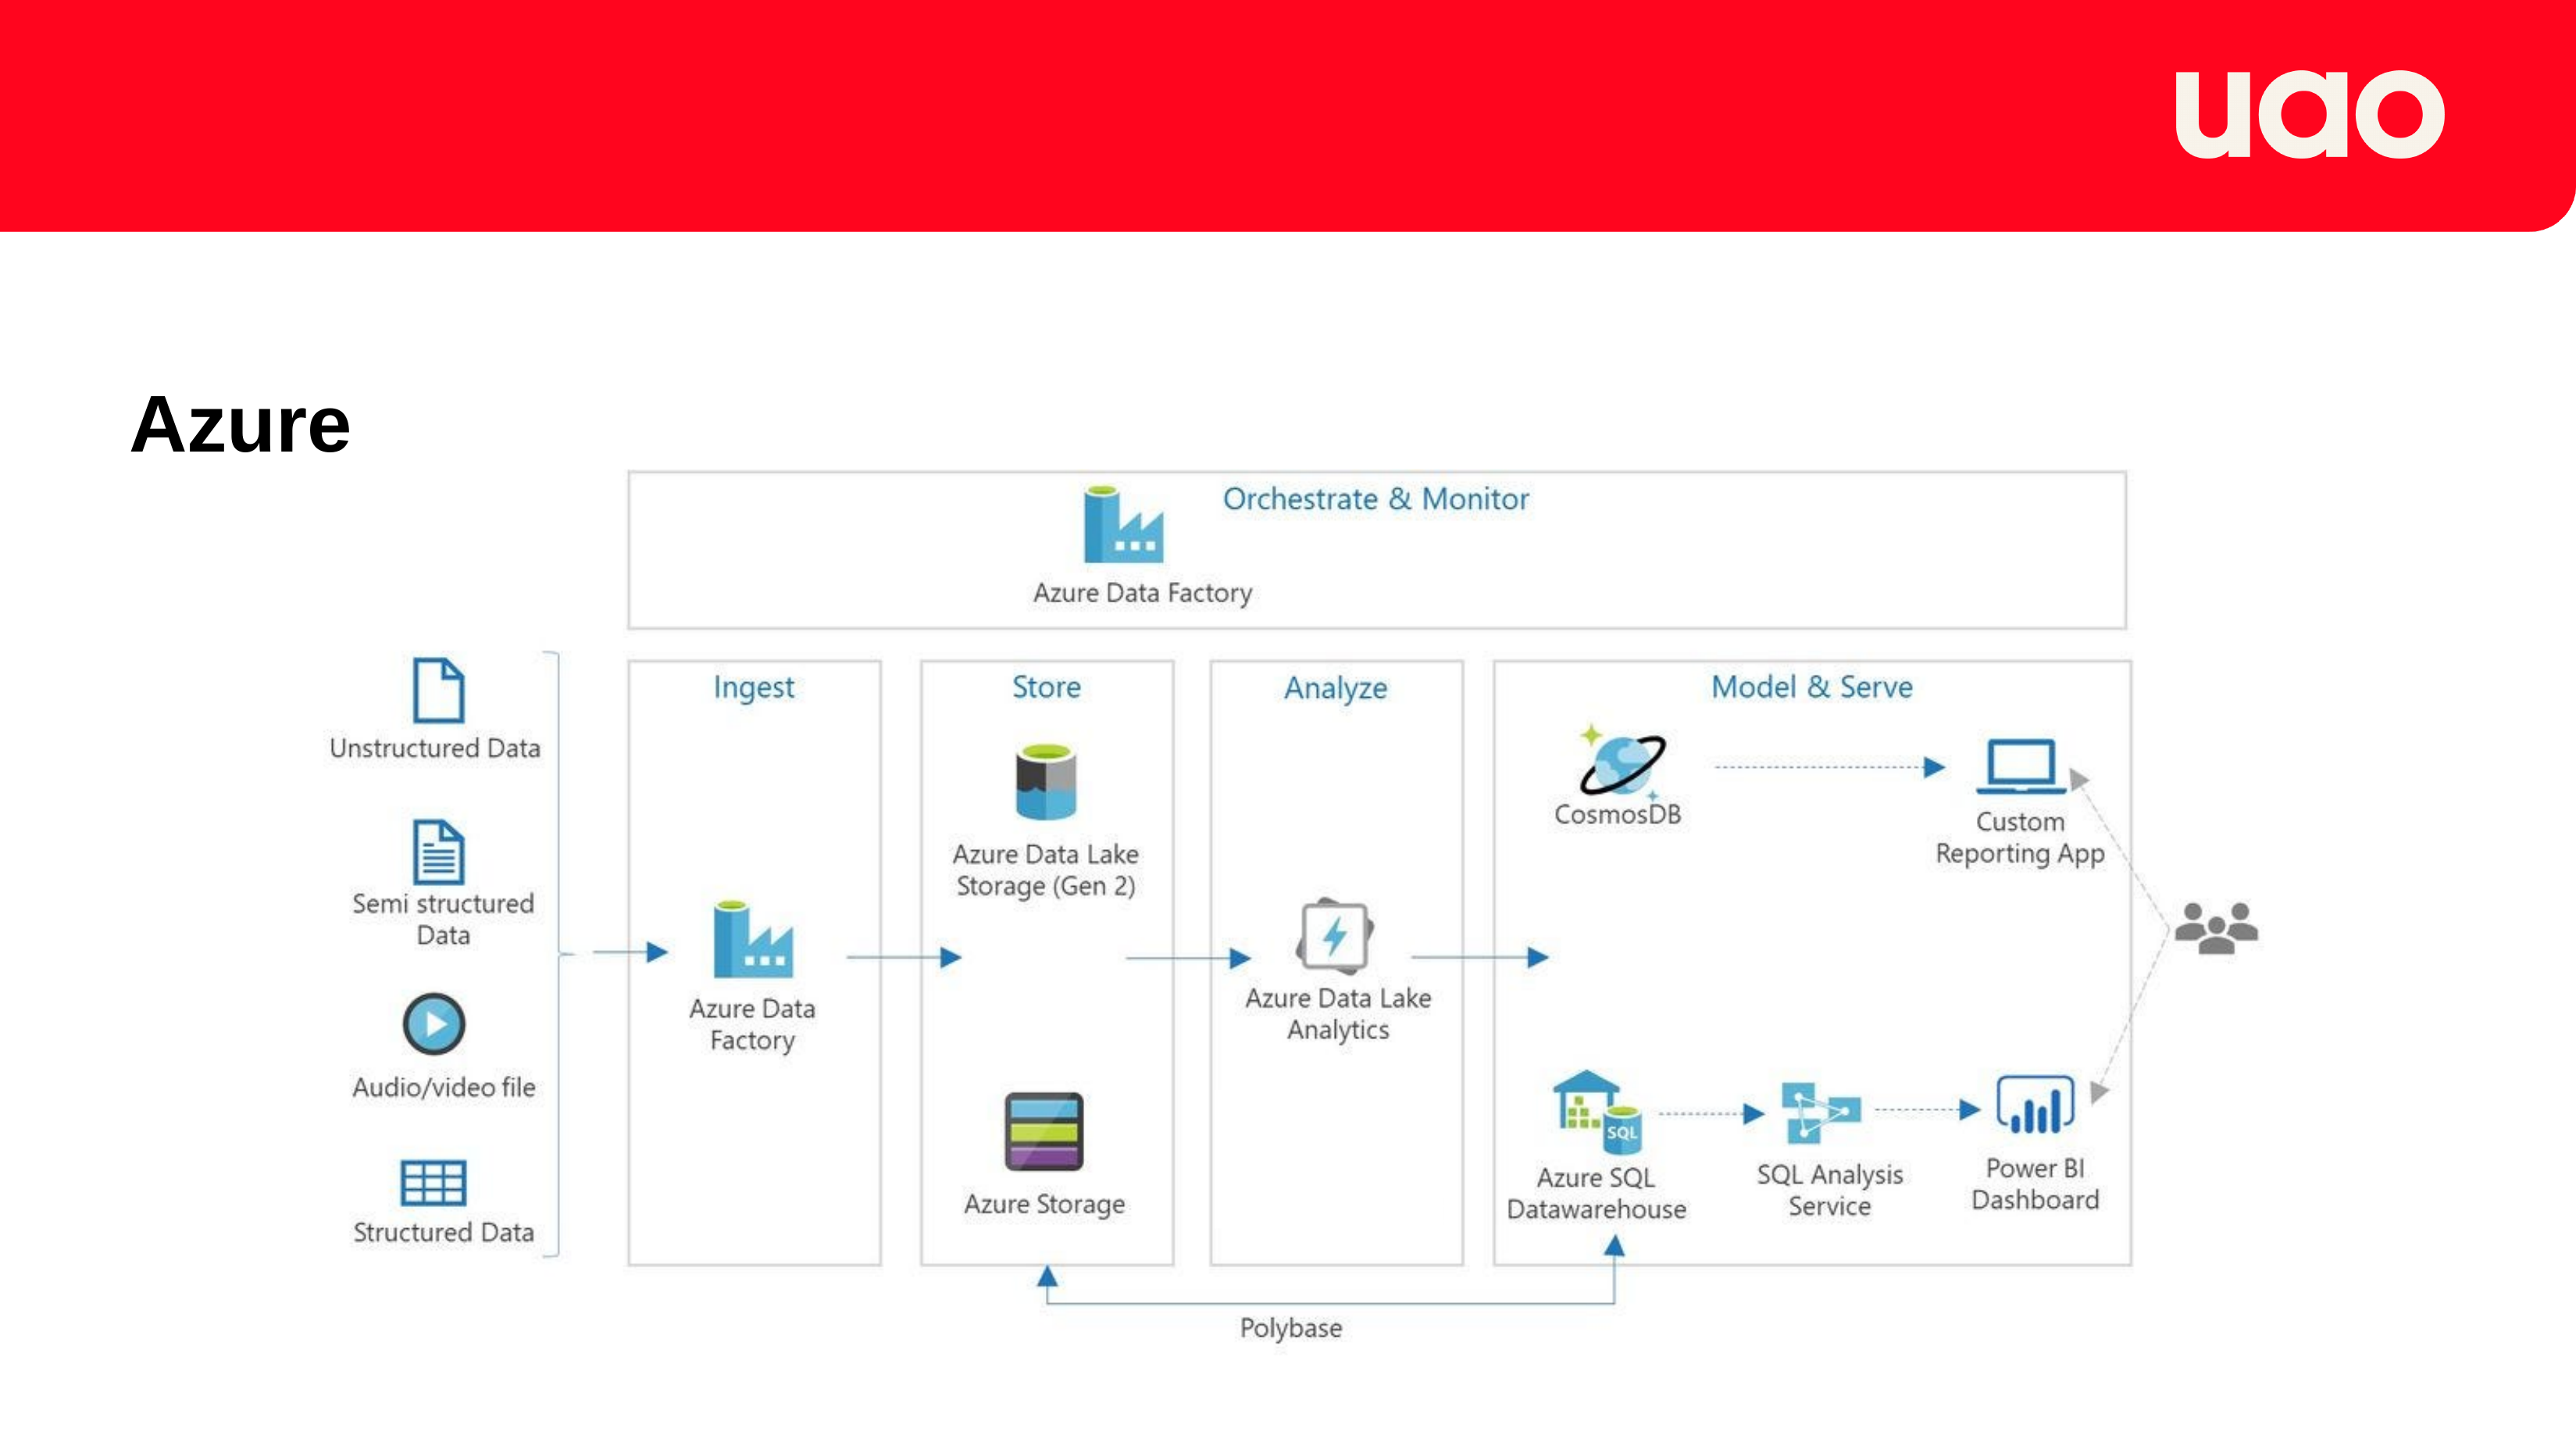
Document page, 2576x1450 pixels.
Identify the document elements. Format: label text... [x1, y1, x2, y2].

picture [311, 469, 2265, 1359]
text_box Azure [127, 370, 2255, 468]
picture [0, 0, 2576, 232]
